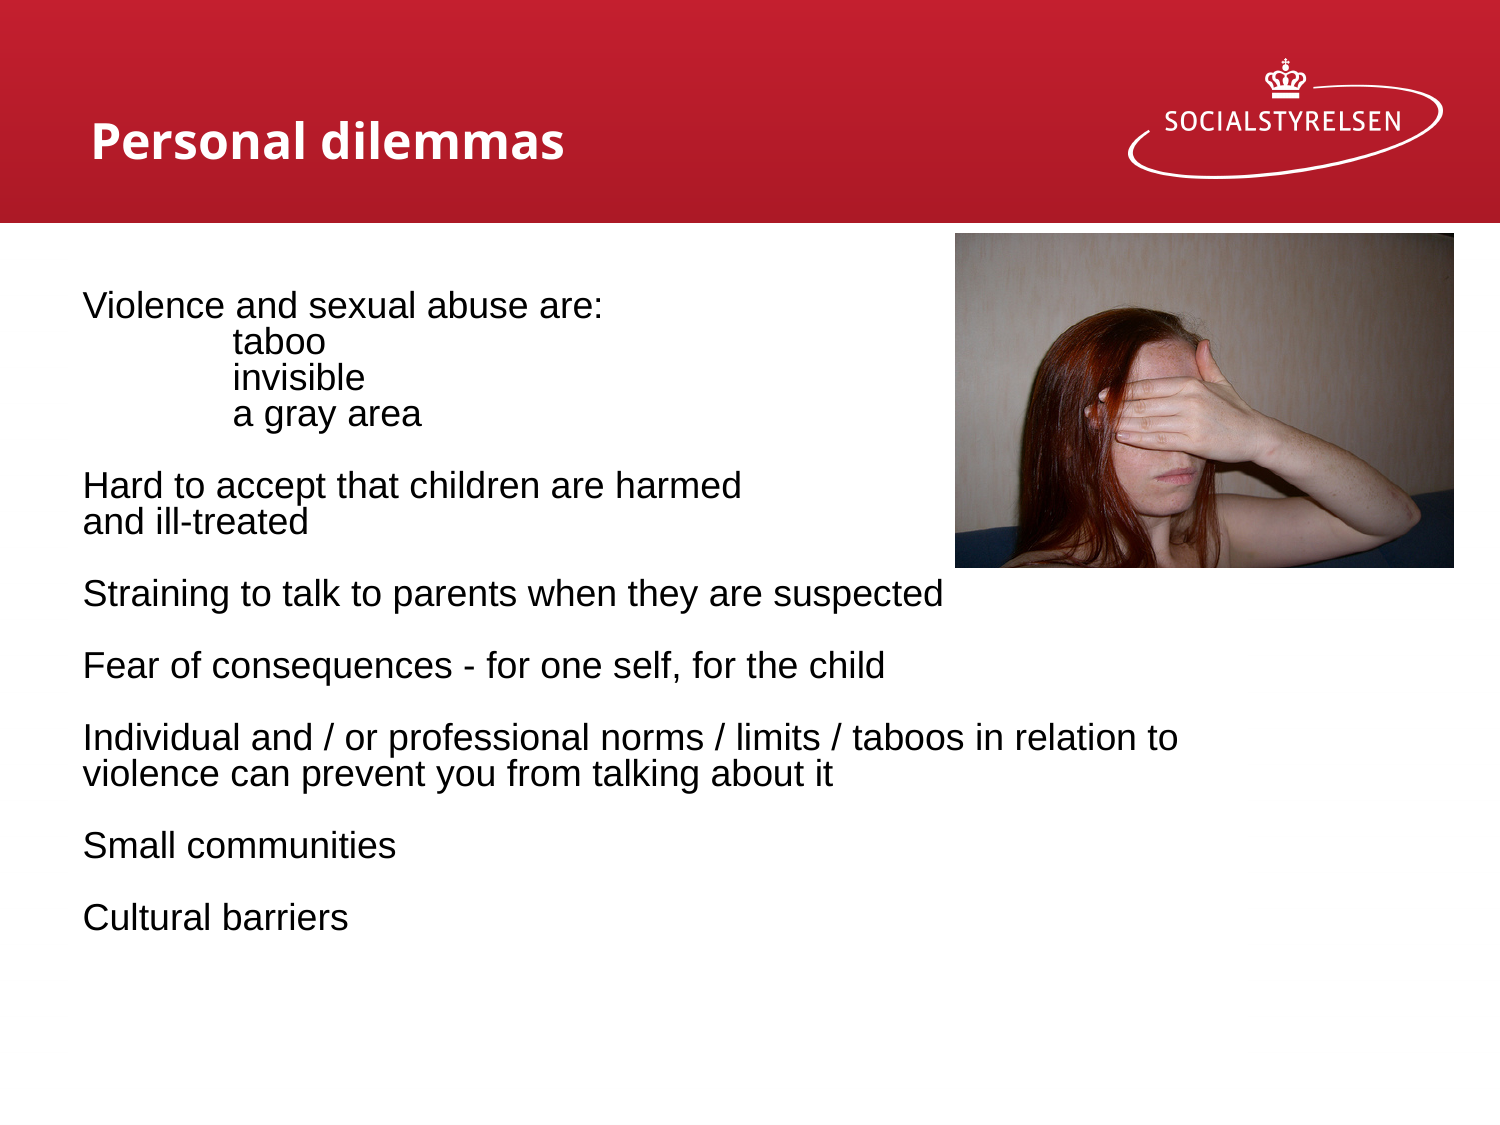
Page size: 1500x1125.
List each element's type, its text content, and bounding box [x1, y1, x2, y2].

picture [1128, 58, 1443, 179]
picture [0, 223, 1500, 1125]
list Violence and sexual abuse are: taboo invisible a gray area Hard to accept that children are harmed and ill-treated Straining to talk to parents when they are suspected Fear of consequences - for one self, for the child Individual and / or professional norms / limits / taboos in relation to violence can prevent you from talking about it Small communities Cultural barriers [67, 224, 1249, 1071]
title Personal dilemmas [74, 101, 1426, 231]
